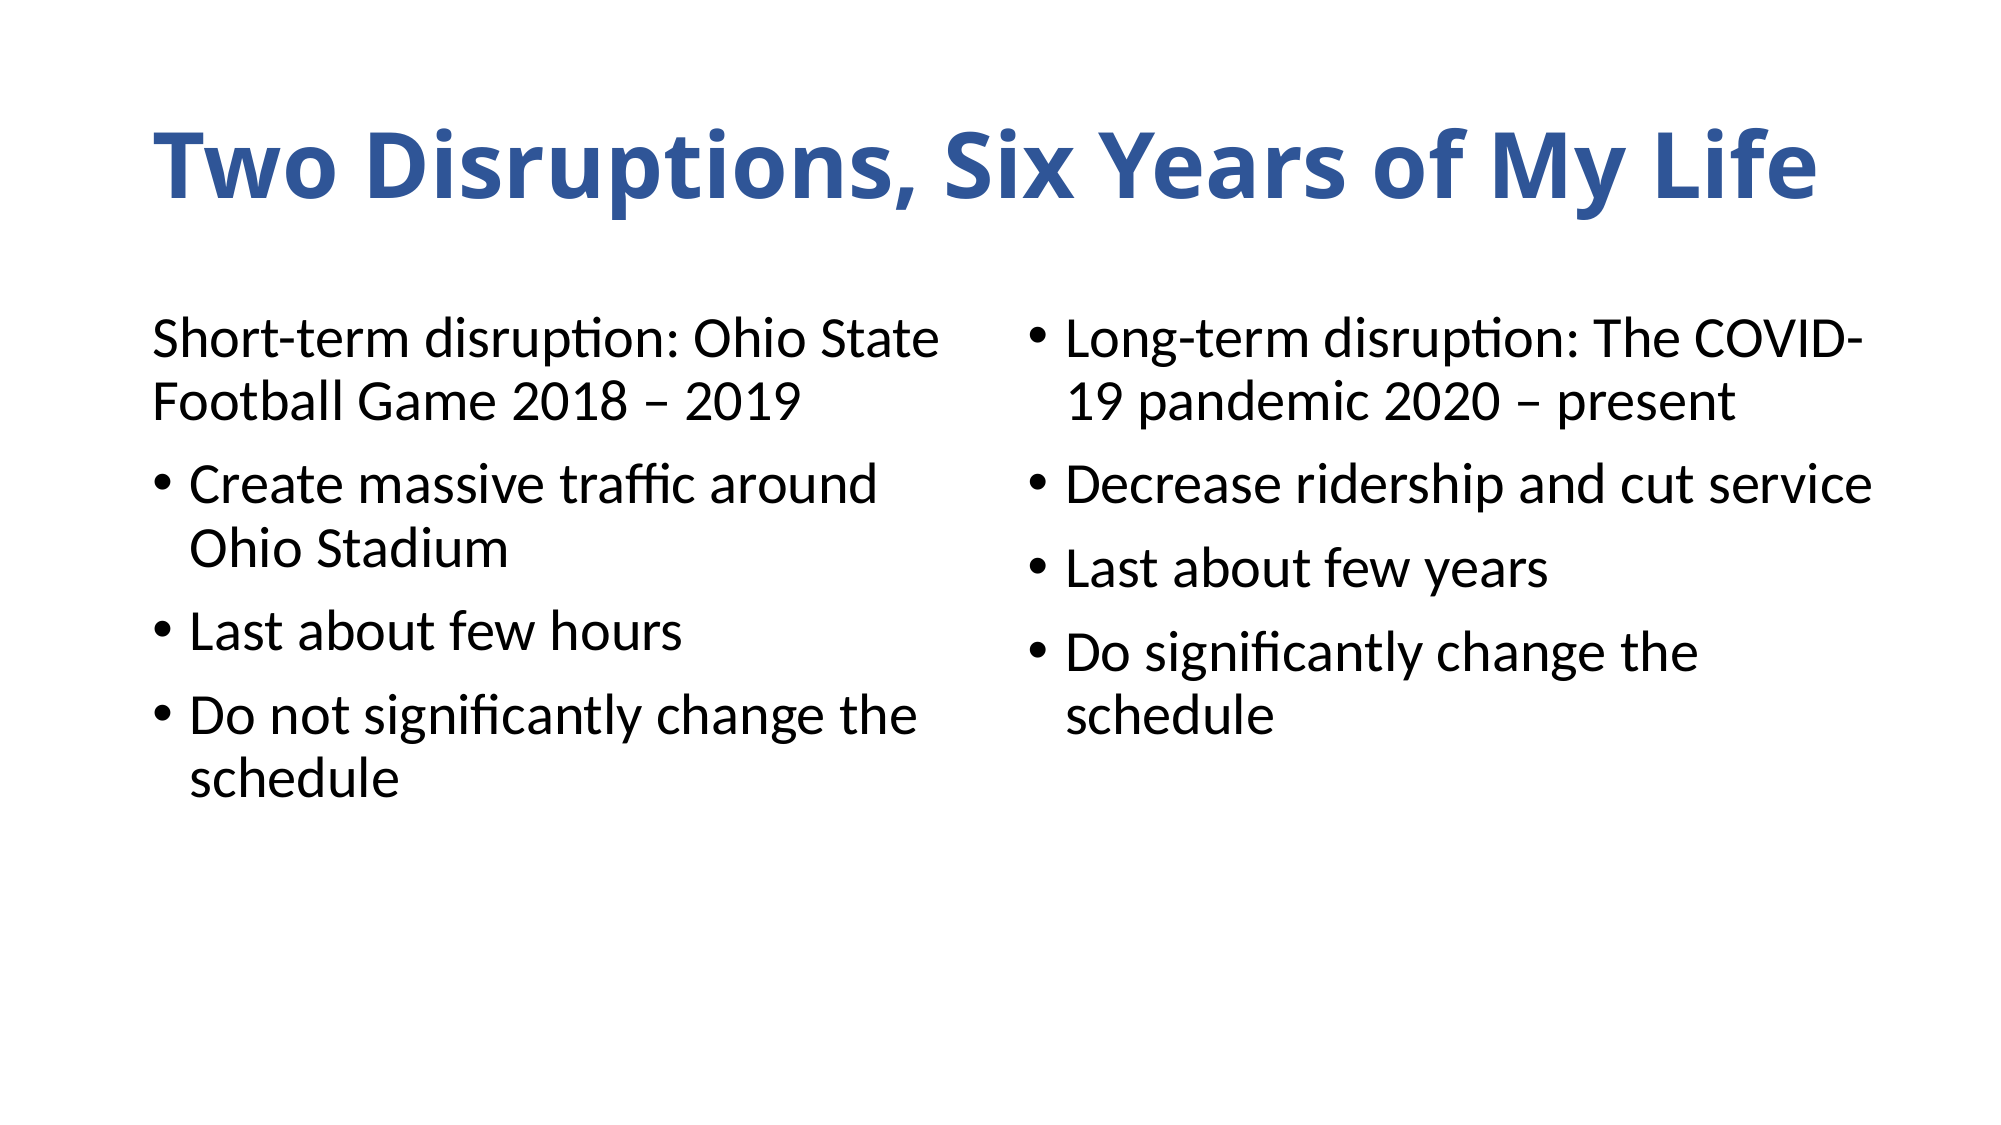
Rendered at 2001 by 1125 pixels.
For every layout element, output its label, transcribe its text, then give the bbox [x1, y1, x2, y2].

list Long-term disruption: The COVID-19 pandemic 2020 – present Decrease ridership and cut service Last about few years Do significantly change the schedule [1012, 299, 1929, 1014]
title Two Disruptions, Six Years of My Life [137, 59, 1863, 278]
list Short-term disruption: Ohio State Football Game 2018 – 2019 Create massive traffic around Ohio Stadium Last about few hours Do not significantly change the schedule [137, 299, 1000, 1014]
